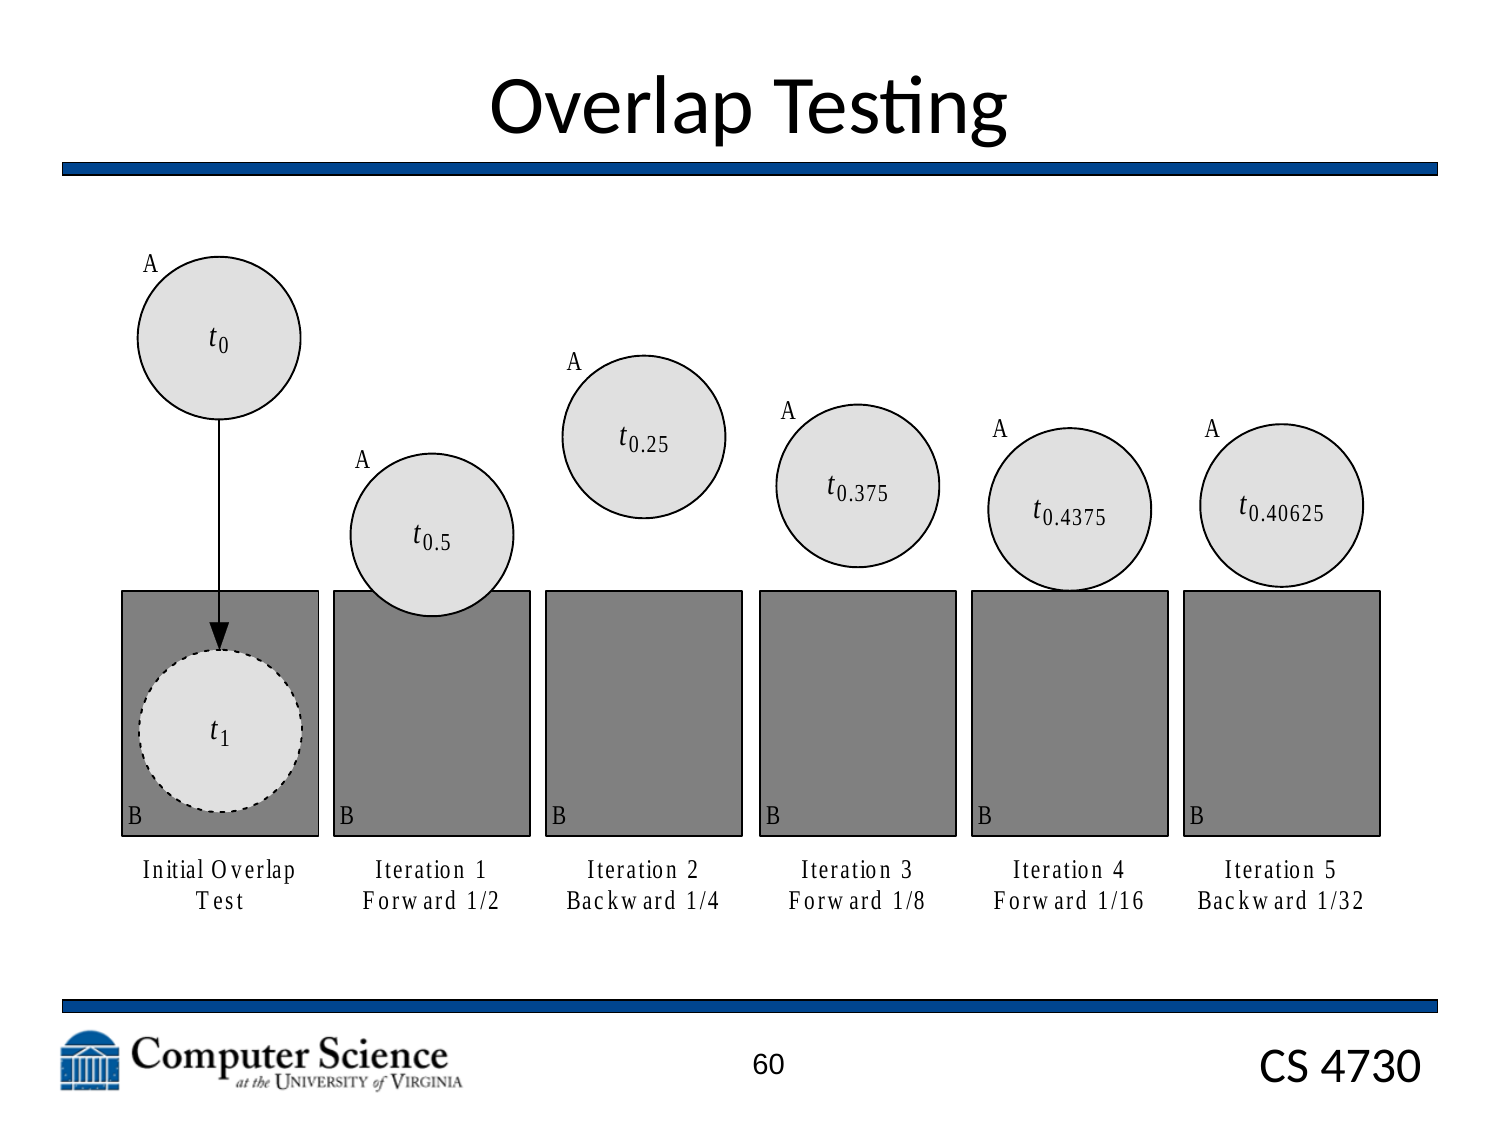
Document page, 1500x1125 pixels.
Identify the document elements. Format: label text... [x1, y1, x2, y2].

picture [50, 1024, 472, 1101]
footer 60 [512, 1037, 1026, 1088]
title Overlap Testing [62, 49, 1438, 151]
picture [112, 237, 1391, 926]
